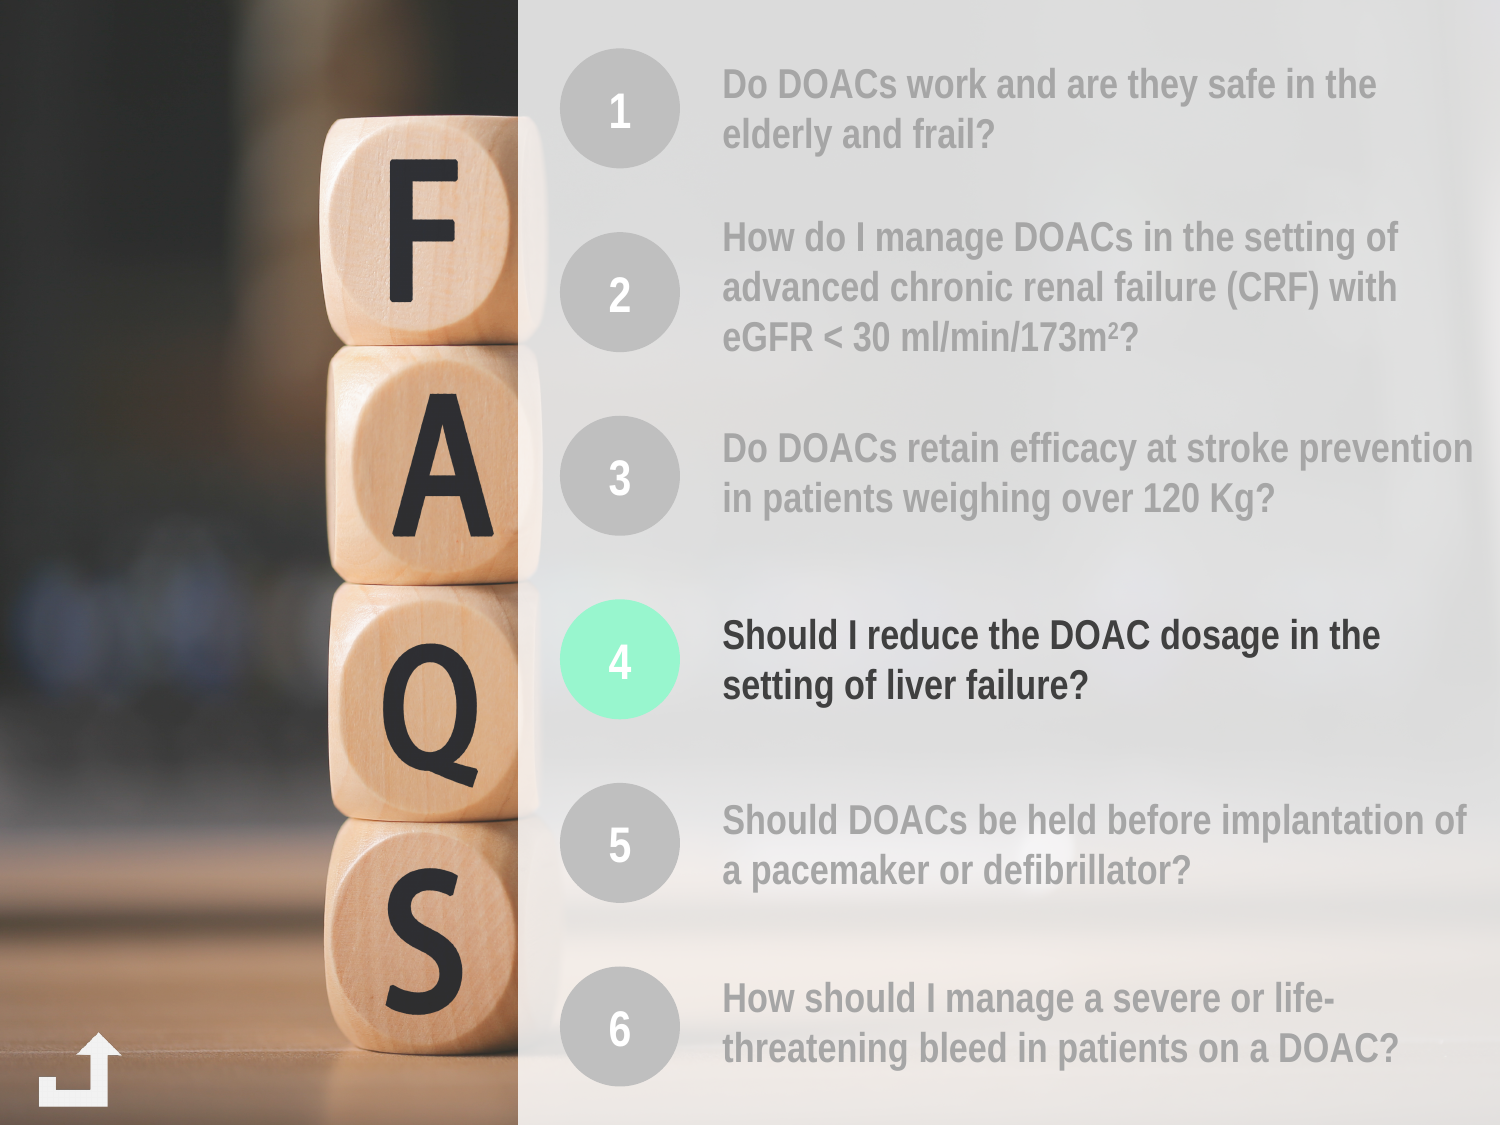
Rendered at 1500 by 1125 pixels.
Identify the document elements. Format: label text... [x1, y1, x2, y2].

text_box 4 [559, 599, 680, 720]
text_box Should DOACs be held before implantation of a pacemaker or defibrillator? [707, 785, 1500, 901]
text_box 3 [559, 415, 680, 536]
text_box [516, 0, 1500, 1125]
picture [20, 1020, 126, 1125]
text_box How do I manage DOACs in the setting of advanced chronic renal failure (CRF) with eGFR < 30 ml/min/173m2? [707, 202, 1500, 368]
text_box Do DOACs work and are they safe in the elderly and frail? [707, 49, 1500, 165]
text_box 5 [559, 782, 680, 903]
text_box 2 [559, 232, 680, 353]
text_box Recognize the current treatment gap in Canada and take steps at ensuring appropriate dosage selection and long-term compliance with oral anticoagulation among AF patients [0, 0, 516, 1125]
text_box Should I reduce the DOAC dosage in the setting of liver failure? [707, 600, 1500, 715]
text_box How should I manage a severe or life-threatening bleed in patients on a DOAC? [707, 963, 1500, 1079]
text_box Do DOACs retain efficacy at stroke prevention in patients weighing over 120 Kg? [707, 413, 1500, 528]
text_box 6 [559, 966, 680, 1087]
text_box 1 [559, 48, 680, 169]
